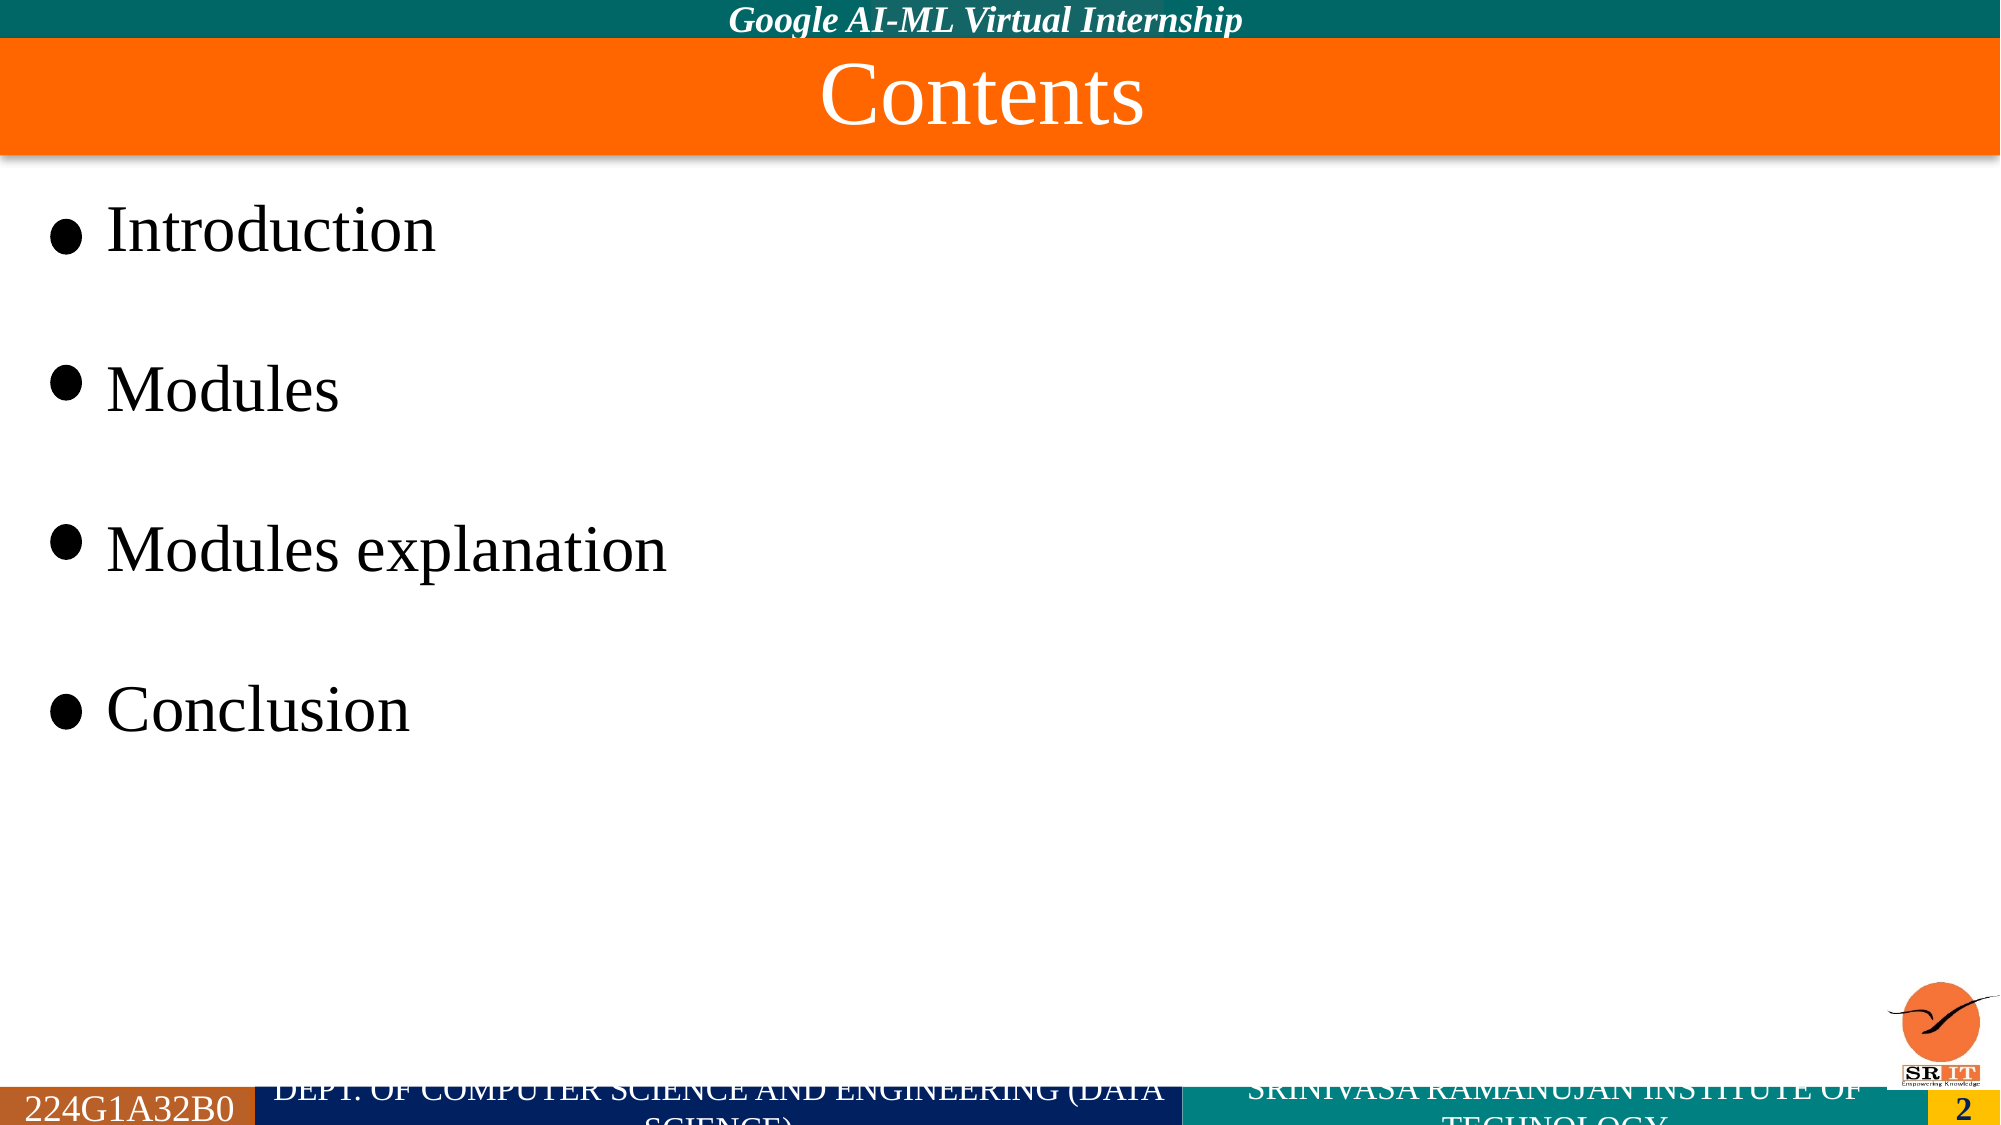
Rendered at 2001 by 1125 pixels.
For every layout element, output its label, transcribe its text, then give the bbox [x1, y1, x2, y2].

text_box [50, 524, 83, 560]
picture [0, 1089, 250, 1125]
text_box Google AI-ML Virtual Internship [1165, 0, 1578, 38]
picture [871, 0, 1165, 39]
picture [1887, 977, 2000, 1090]
text_box 224G1A32B0 [9, 1076, 259, 1125]
text_box [50, 693, 83, 730]
text_box Google AI-ML Virtual Internship [675, 0, 871, 38]
text_box [50, 364, 83, 401]
text_box [50, 218, 83, 255]
title Contents [0, 38, 2000, 156]
list Introduction Modules Modules explanation Conclusion [16, 177, 1949, 1061]
